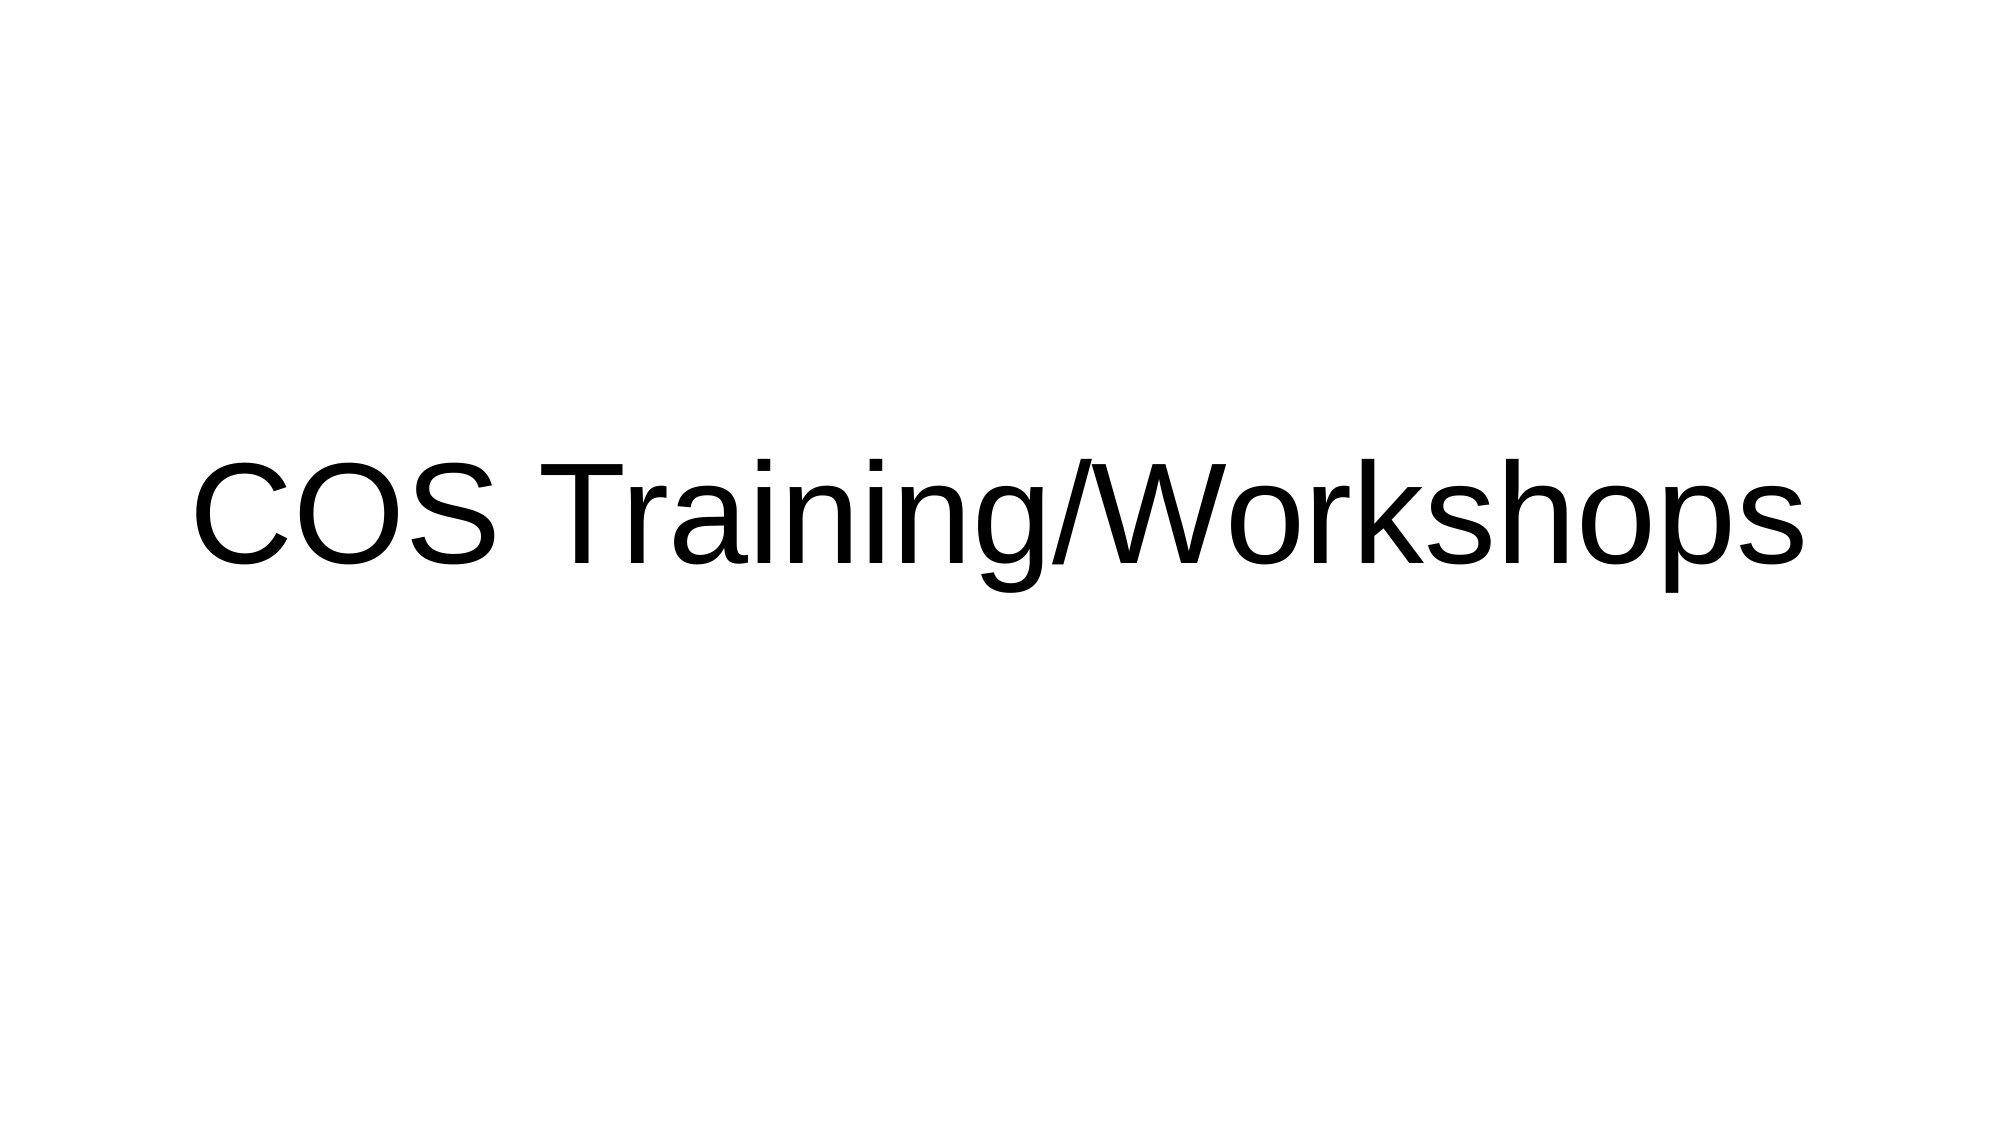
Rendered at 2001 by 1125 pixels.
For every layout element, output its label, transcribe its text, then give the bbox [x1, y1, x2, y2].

title COS Training/Workshops [68, 162, 1932, 612]
